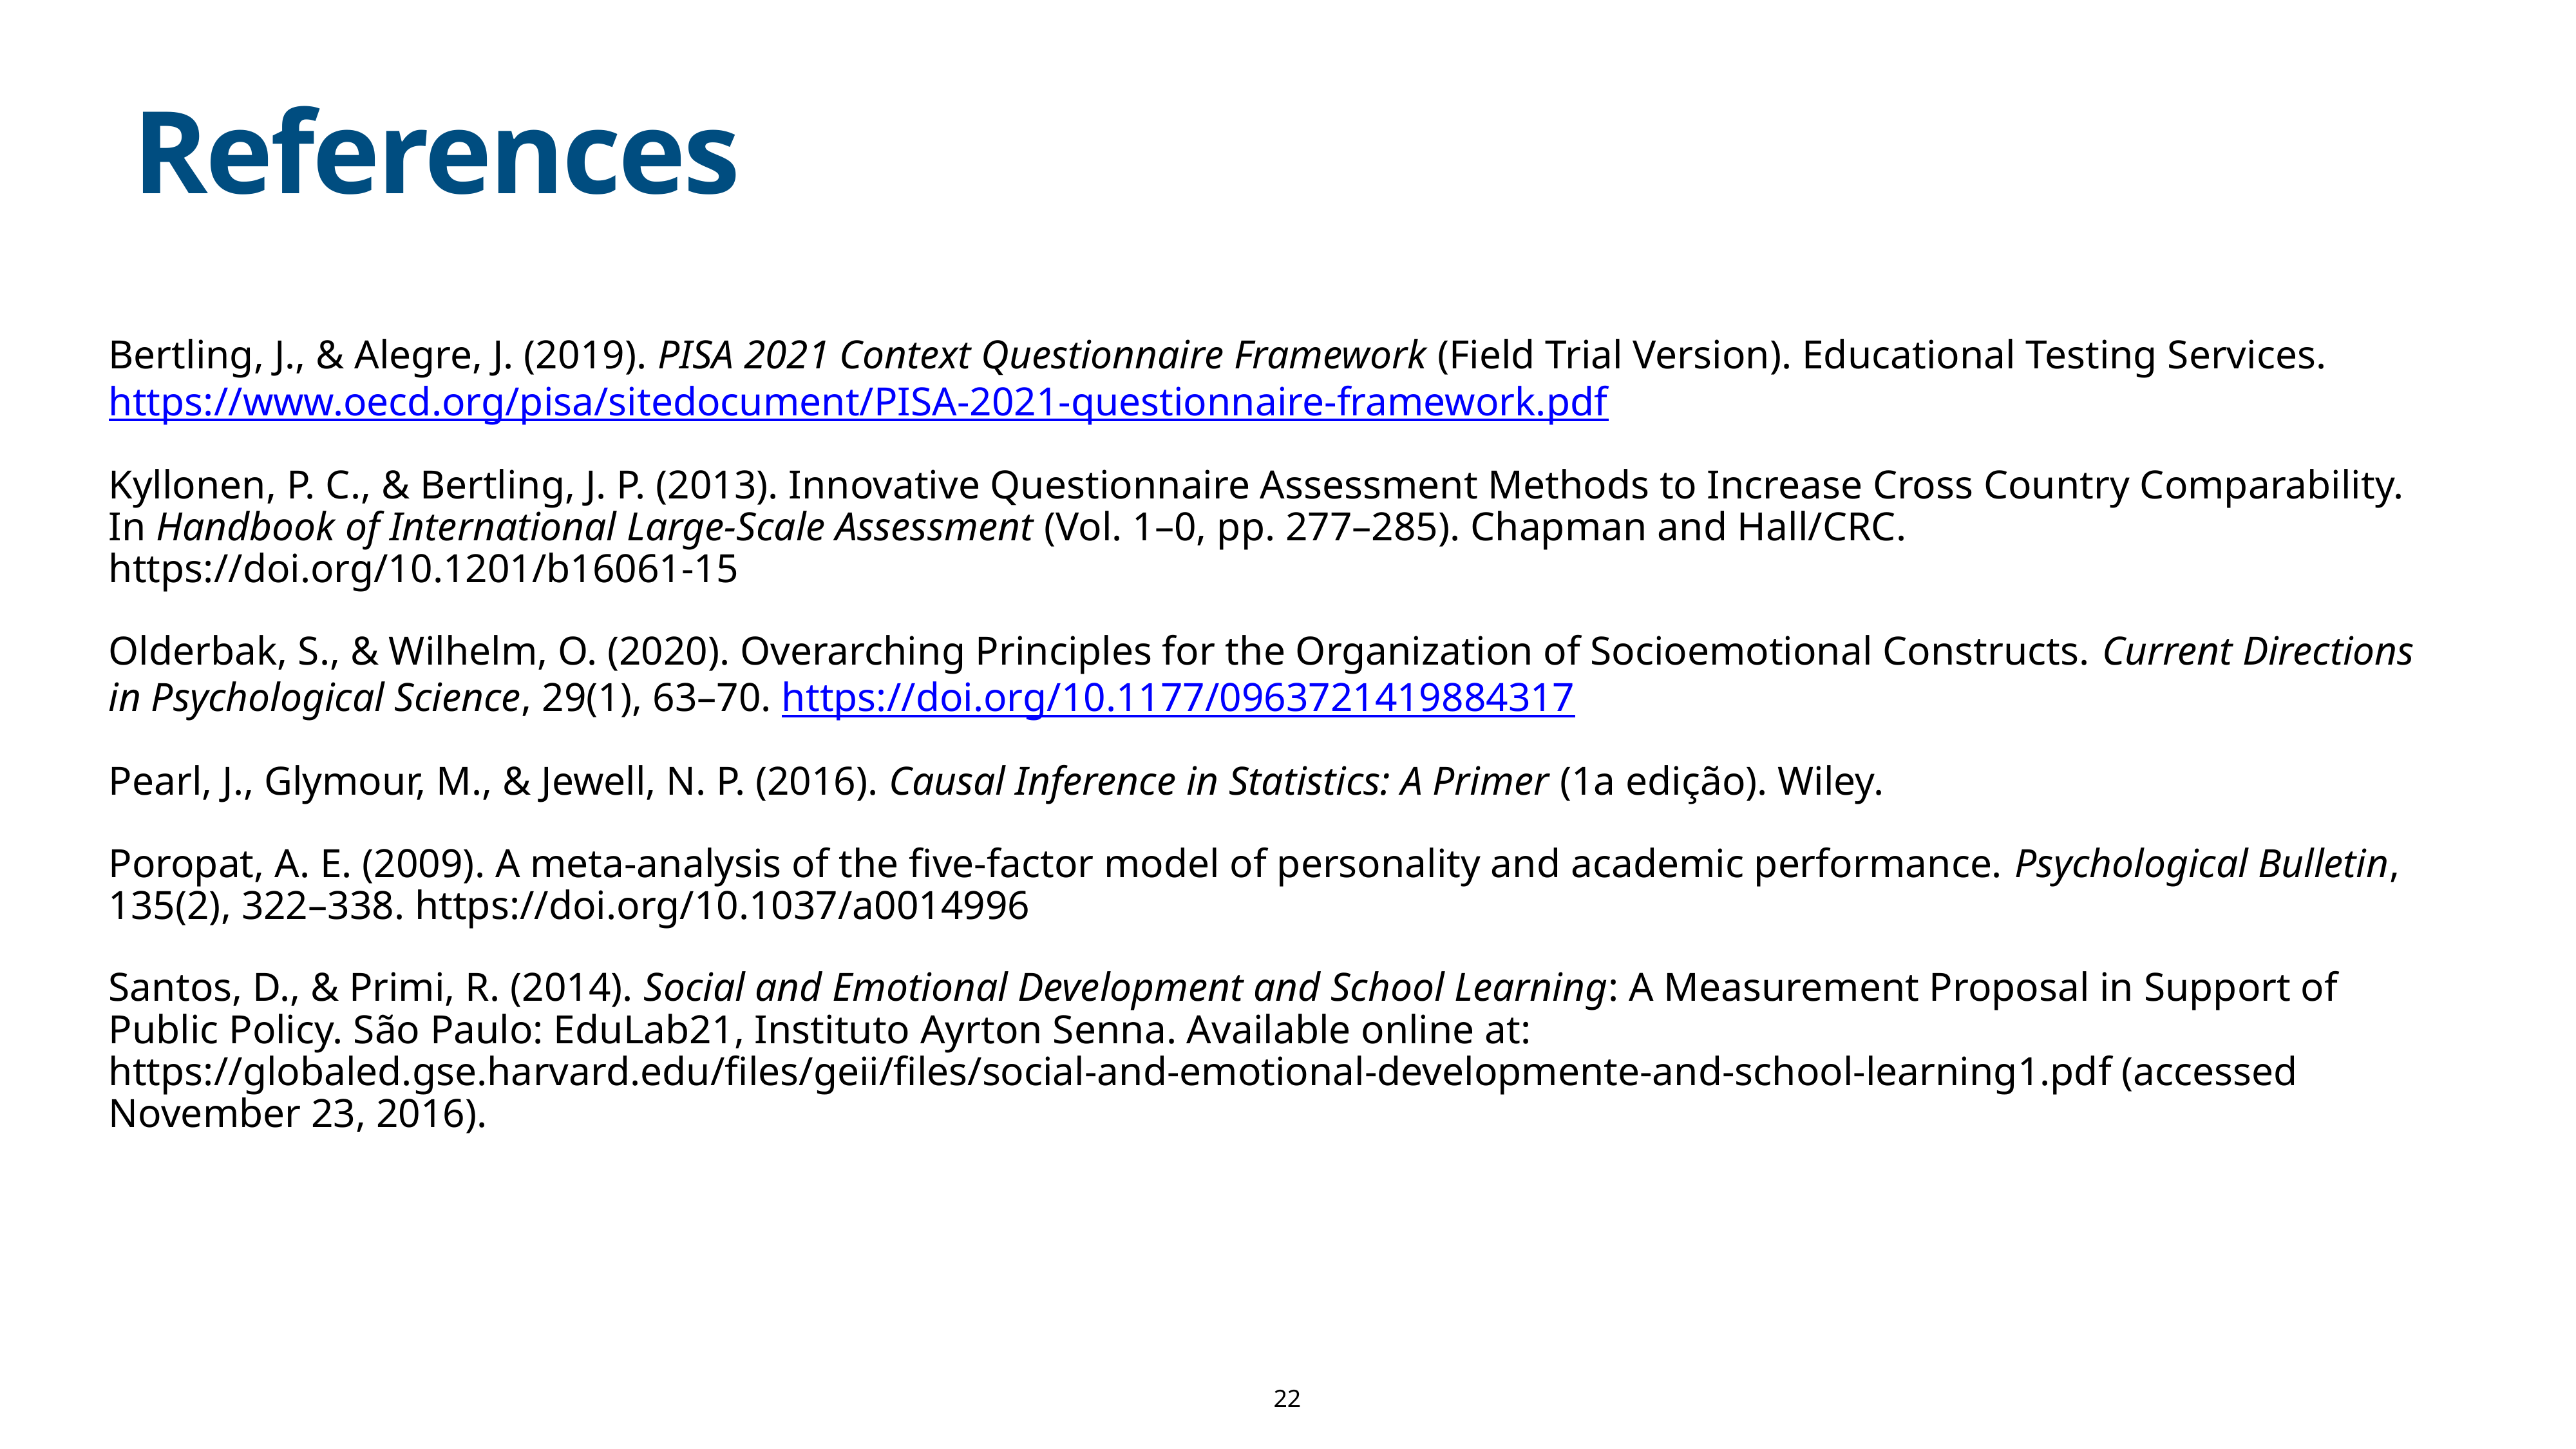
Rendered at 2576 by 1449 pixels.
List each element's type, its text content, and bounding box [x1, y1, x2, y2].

slide_number 22 [1267, 1381, 1307, 1422]
list Bertling, J., & Alegre, J. (2019). PISA 2021 Context Questionnaire Framework (Field Trial Version). Educational Testing Services. https://www.oecd.org/pisa/sitedocument/PISA-2021-questionnaire-framework.pdf Kyllonen, P. C., & Bertling, J. P. (2013). Innovative Questionnaire Assessment Methods to Increase Cross Country Comparability. In Handbook of International Large-Scale Assessment (Vol. 1–0, pp. 277–285). Chapman and Hall/CRC. https://doi.org/10.1201/b16061-15 Olderbak, S., & Wilhelm, O. (2020). Overarching Principles for the Organization of Socioemotional Constructs. Current Directions in Psychological Science, 29(1), 63–70. https://doi.org/10.1177/0963721419884317 Pearl, J., Glymour, M., & Jewell, N. P. (2016). Causal Inference in Statistics: A Primer (1a edição). Wiley. Poropat, A. E. (2009). A meta-analysis of the five-factor model of personality and academic performance. Psychological Bulletin, 135(2), 322–338. https://doi.org/10.1037/a0014996 Santos, D., & Primi, R. (2014). Social and Emotional Development and School Learning: A Measurement Proposal in Support of Public Policy. São Paulo: EduLab21, Instituto Ayrton Senna. Available online at: https://globaled.gse.harvard.edu/files/geii/files/social-and-emotional-developmente-and-school-learning1.pdf (accessed November 23, 2016). [102, 329, 2425, 1202]
title References [127, 100, 2449, 252]
